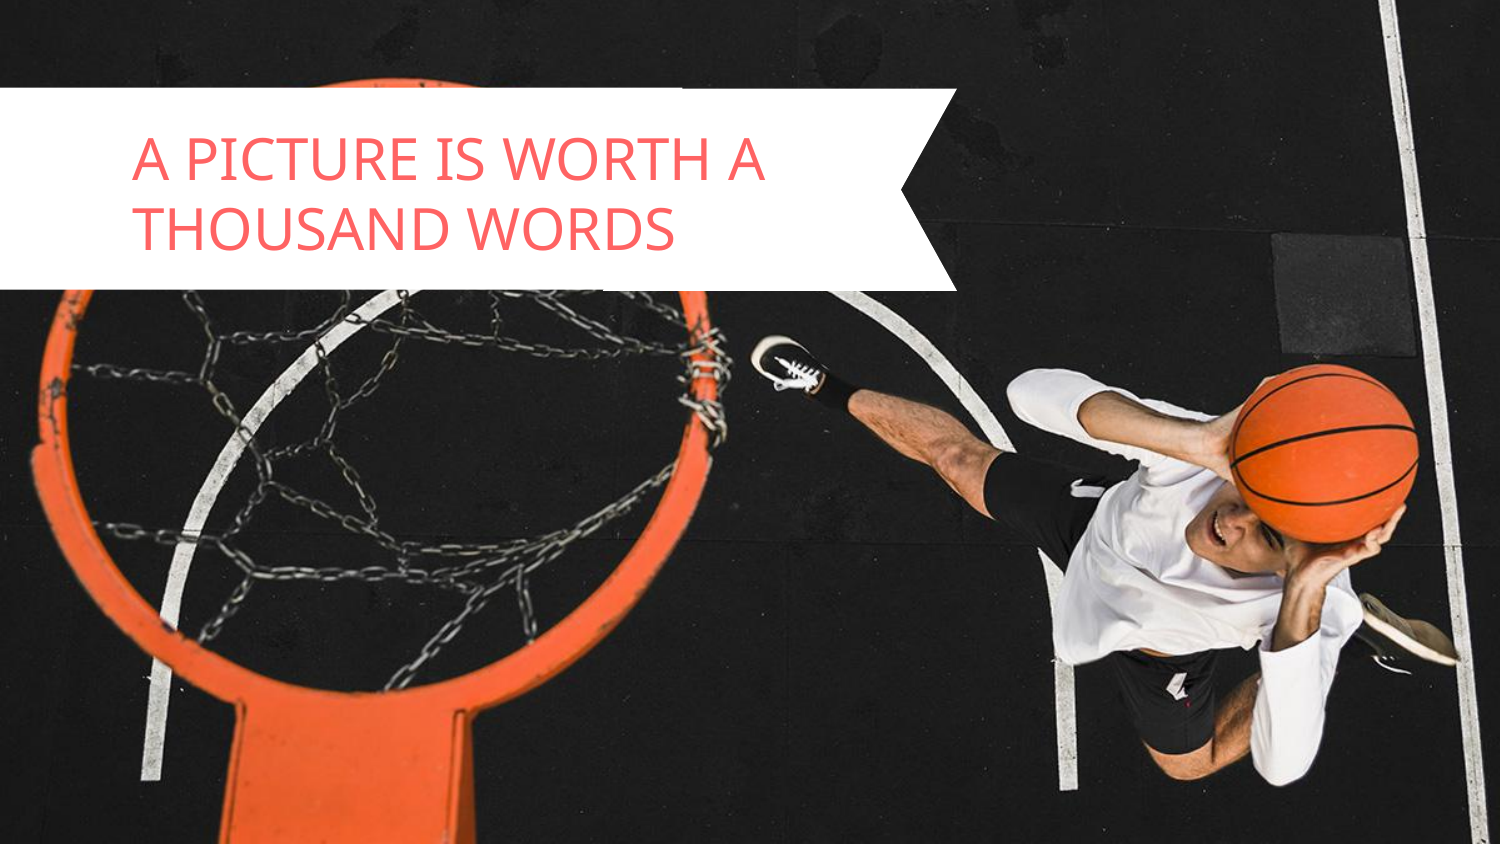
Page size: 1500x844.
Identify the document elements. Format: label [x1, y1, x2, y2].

text_box [0, 87, 958, 291]
picture [0, 0, 1500, 844]
